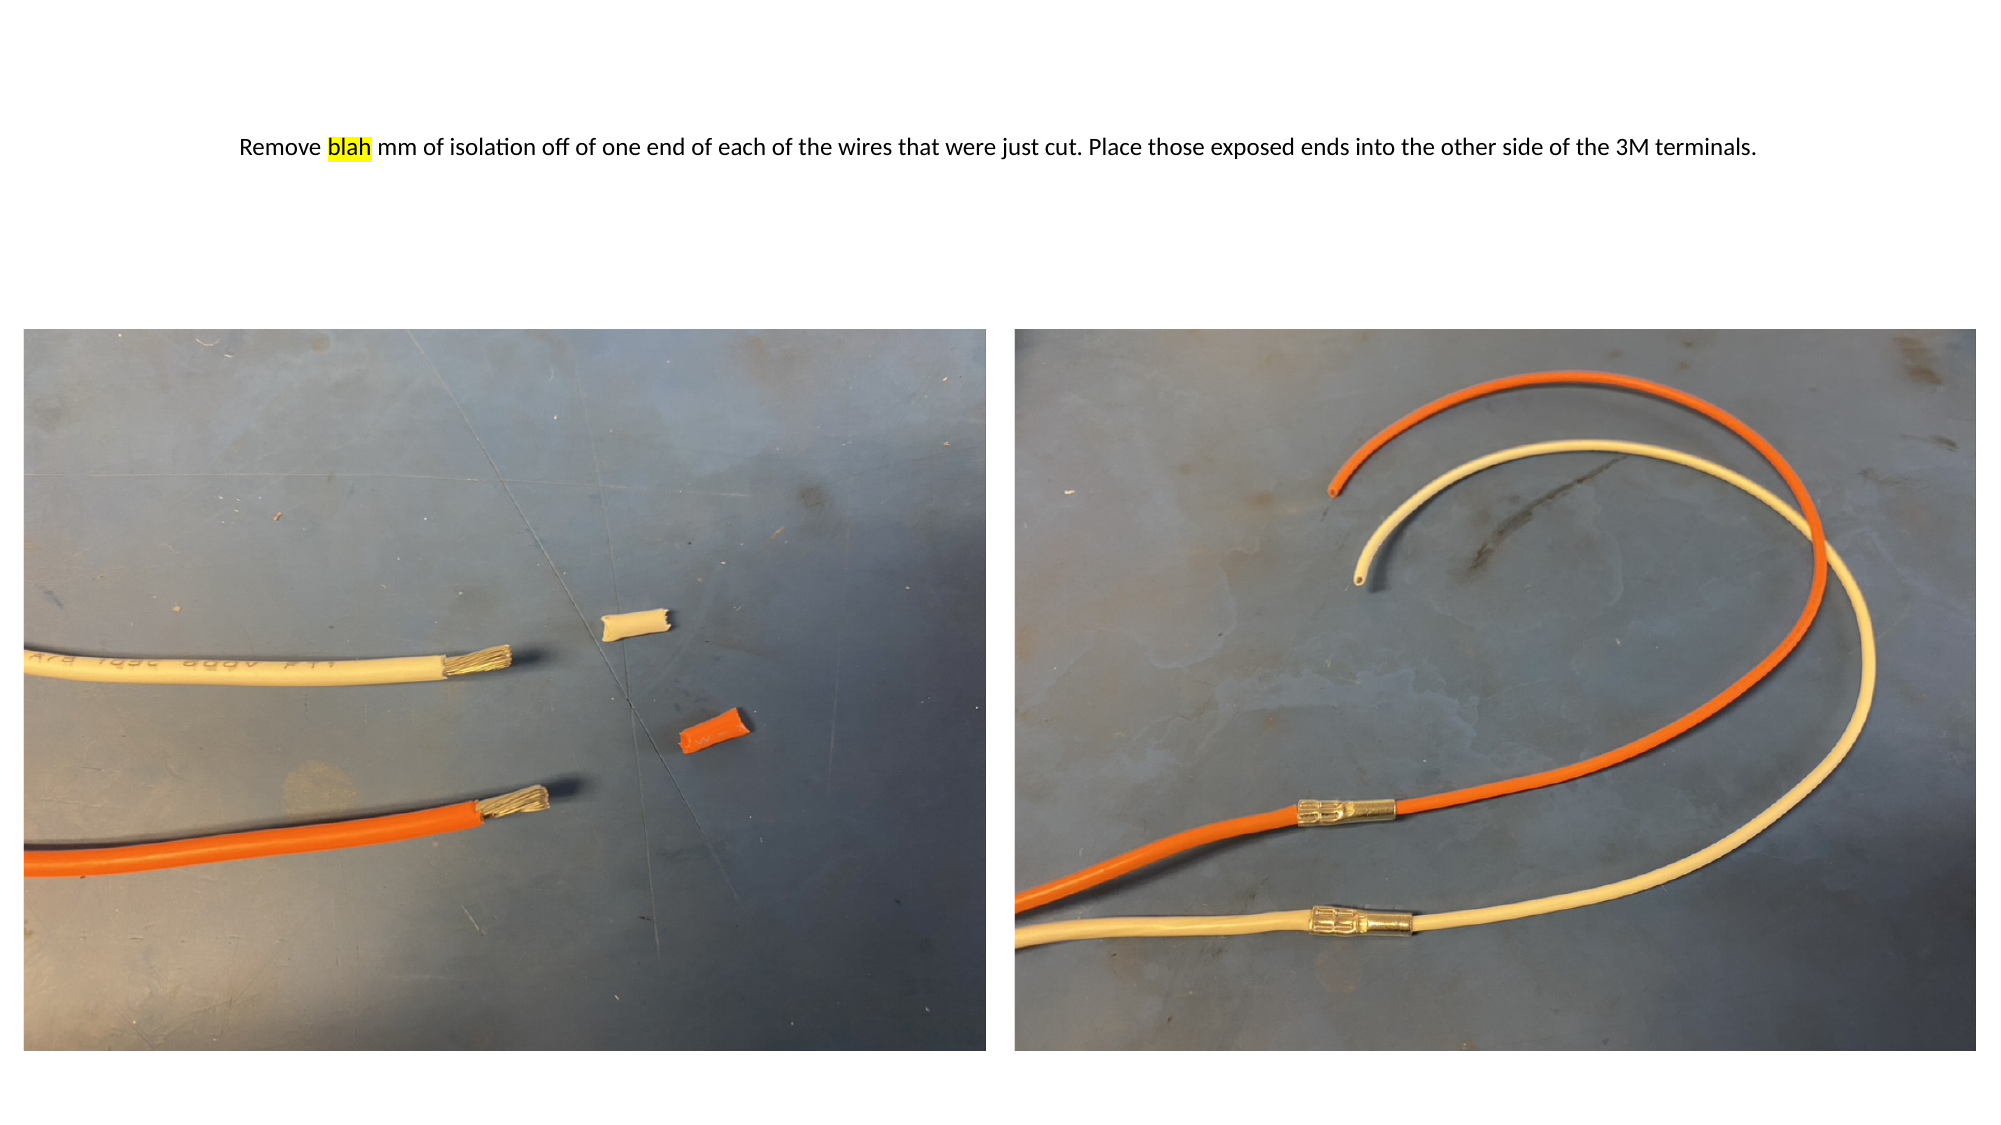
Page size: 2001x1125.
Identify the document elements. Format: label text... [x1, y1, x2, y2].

text_box Remove blah mm of isolation off of one end of each of the wires that were just cut. Place those exposed ends into the other side of the 3M terminals. [205, 122, 1795, 168]
picture [25, 208, 985, 1125]
picture [1016, 208, 1975, 1125]
